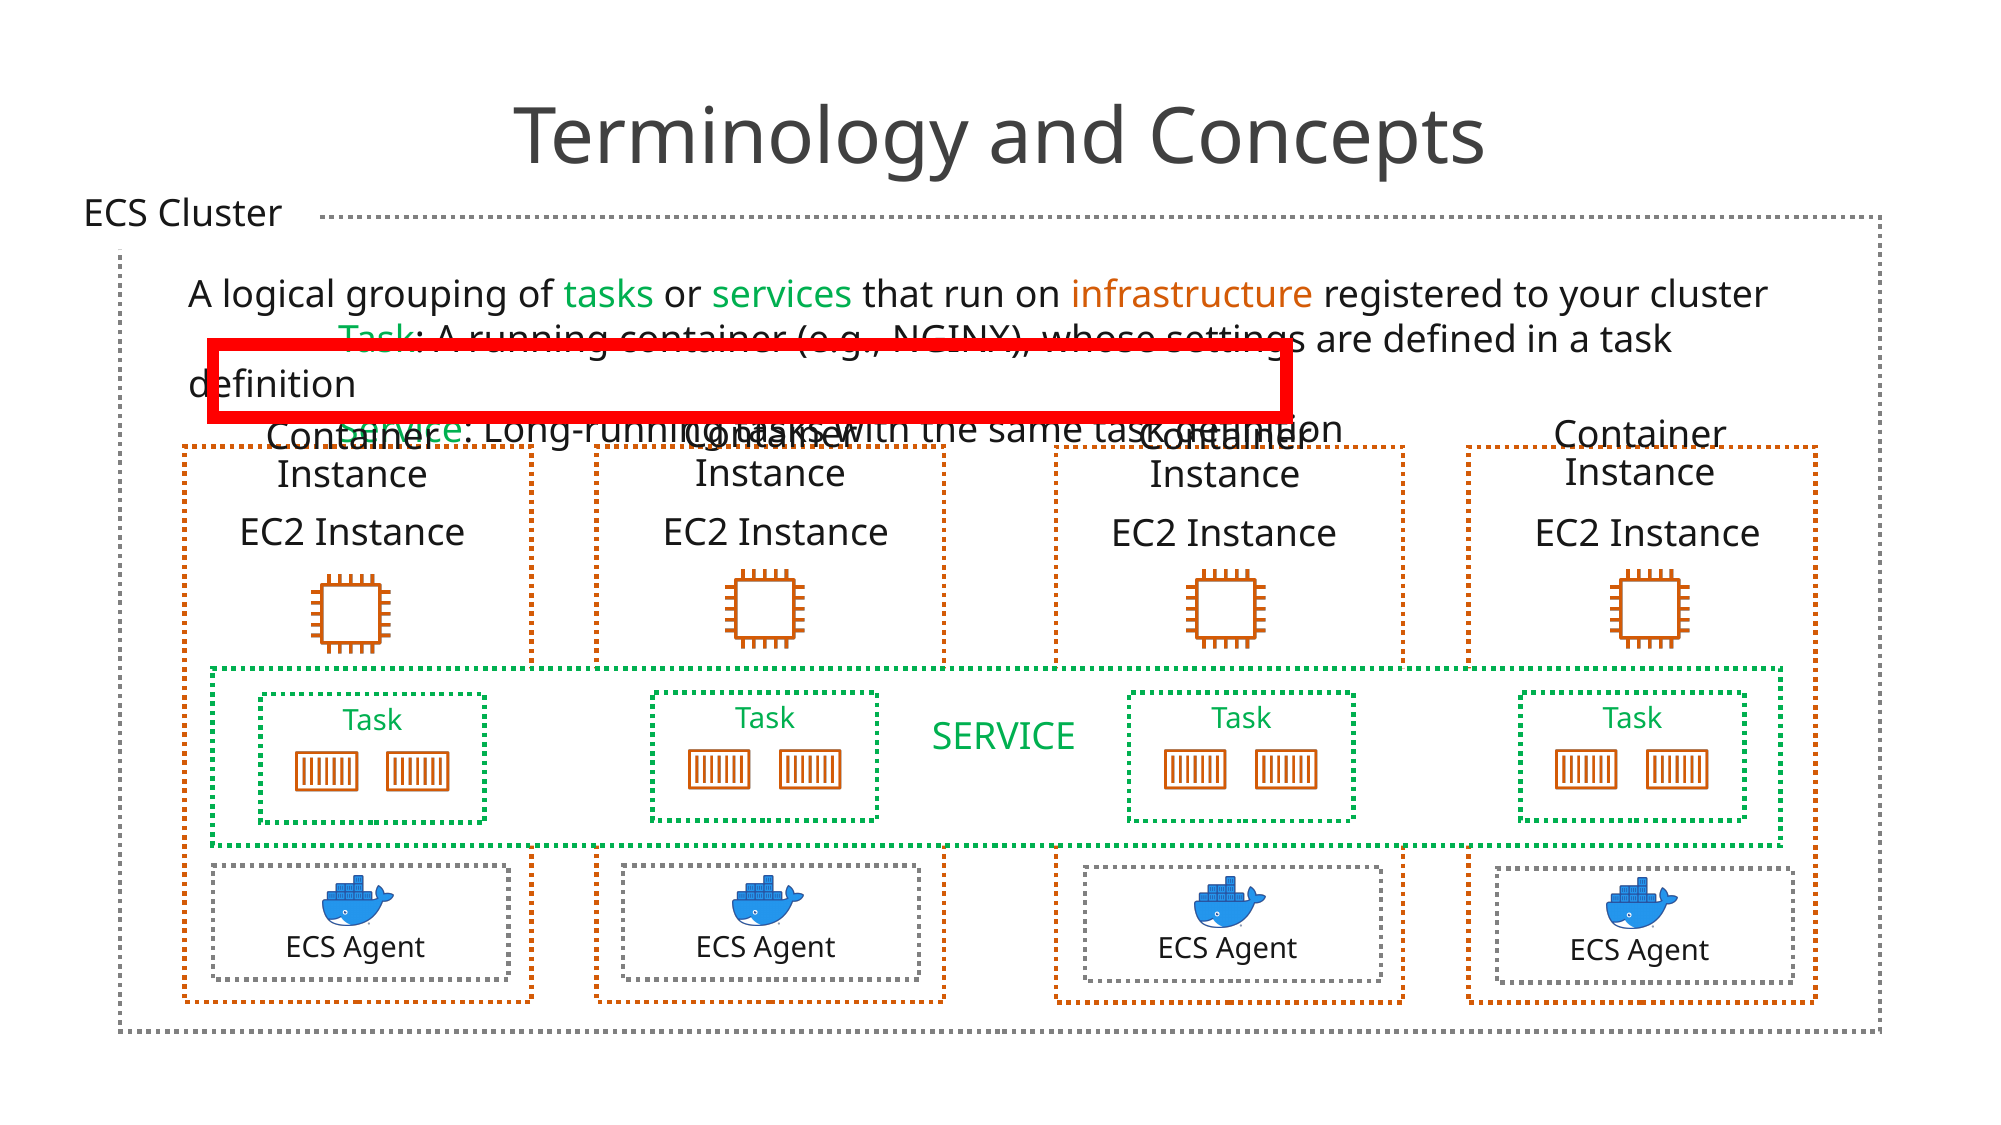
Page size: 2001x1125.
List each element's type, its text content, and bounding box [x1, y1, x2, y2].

text_box ECS Cluster [83, 172, 339, 240]
text_box ECS Agent [643, 901, 899, 969]
text_box EC2 Instance [230, 501, 486, 559]
picture [1182, 565, 1269, 652]
text_box [622, 865, 920, 981]
picture [1194, 876, 1266, 928]
text_box ECS Agent [233, 901, 489, 969]
text_box Container Instance [1064, 433, 1397, 501]
picture [1552, 735, 1620, 803]
text_box EC2 Instance [1525, 499, 1781, 560]
picture [1606, 565, 1693, 652]
picture [1252, 735, 1320, 803]
text_box Task [259, 693, 486, 824]
picture [383, 737, 452, 805]
text_box Container Instance [1479, 431, 1812, 499]
picture [1643, 735, 1711, 803]
picture [292, 737, 361, 805]
text_box [212, 667, 1782, 847]
picture [1161, 735, 1229, 803]
text_box ECS Agent [1105, 903, 1361, 971]
text_box ECS Agent [1517, 904, 1773, 972]
text_box Container Instance [191, 433, 524, 501]
text_box SERVICE [926, 695, 1093, 763]
picture [732, 875, 804, 926]
text_box Task [652, 691, 878, 822]
text_box [212, 865, 510, 981]
picture [776, 735, 844, 803]
text_box [596, 446, 945, 668]
text_box [596, 846, 945, 1003]
text_box [82, 182, 317, 251]
text_box [212, 343, 1287, 418]
text_box [1055, 446, 1404, 668]
text_box A logical grouping of tasks or services that run on infrastructure registered to your cluster Task: A running container (e.g., NGINX), whose settings are defined in a task definition Service: Long-running tasks with the same task definition [188, 264, 1812, 422]
text_box EC2 Instance [1101, 501, 1358, 560]
picture [306, 570, 394, 657]
text_box Task [1519, 691, 1746, 822]
picture [1606, 877, 1678, 929]
text_box [1496, 867, 1794, 983]
picture [721, 565, 808, 652]
picture [685, 735, 753, 803]
text_box [119, 216, 1881, 1032]
text_box [1467, 446, 1817, 1003]
title Terminology and Concepts [137, 93, 1863, 183]
picture [322, 875, 394, 926]
text_box [1055, 846, 1404, 1003]
text_box Task [1128, 691, 1355, 822]
text_box [183, 446, 532, 1003]
text_box EC2 Instance [653, 500, 910, 559]
text_box [1084, 866, 1382, 982]
text_box Container Instance [610, 432, 942, 500]
